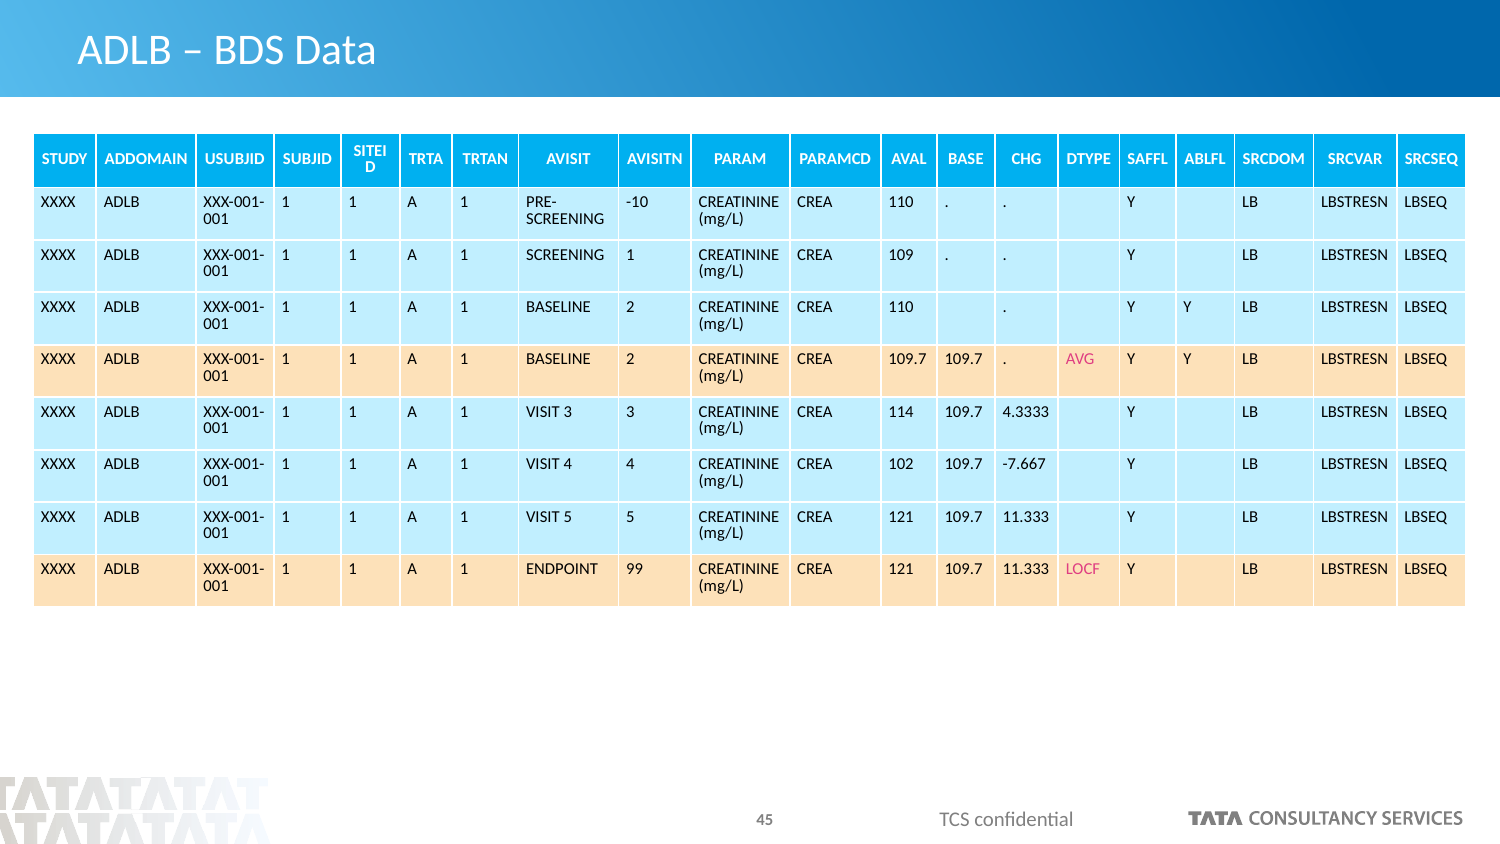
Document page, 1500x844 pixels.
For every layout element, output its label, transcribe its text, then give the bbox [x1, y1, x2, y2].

table_cell . [996, 241, 1057, 291]
table_cell 1 [619, 241, 690, 291]
table_cell 1 [342, 293, 399, 344]
table_cell LBSEQ [1398, 293, 1465, 344]
table_cell 99 [619, 555, 690, 606]
table_cell LB [1235, 555, 1313, 606]
table_cell VISIT 5 [519, 503, 618, 554]
table_cell 110 [882, 293, 936, 344]
table_cell Y [1120, 503, 1175, 554]
table_cell XXXX [34, 241, 95, 291]
table_cell 1 [275, 241, 340, 291]
table_cell . [938, 188, 994, 239]
table_cell . [996, 293, 1057, 344]
table_cell 1 [342, 398, 399, 449]
table_cell [1177, 398, 1234, 449]
table_cell CREATININE (mg/L) [692, 398, 789, 449]
table_cell LBSTRESN [1314, 293, 1396, 344]
table_cell ADLB [97, 346, 195, 396]
table_cell 114 [882, 398, 936, 449]
table_header PARAMCD [791, 134, 880, 187]
table_header SRCSEQ [1398, 134, 1465, 187]
table_header USUBJID [197, 134, 273, 187]
table_cell Y [1120, 241, 1175, 291]
table_cell XXXX [34, 188, 95, 239]
table_cell LBSEQ [1398, 451, 1465, 501]
table_cell 5 [619, 503, 690, 554]
table_cell 1 [342, 503, 399, 554]
table_cell A [401, 451, 451, 501]
table_cell CREATININE (mg/L) [692, 293, 789, 344]
table_cell PRE-SCREENING [519, 188, 618, 239]
table_cell LBSTRESN [1314, 346, 1396, 396]
table_header BASE [938, 134, 994, 187]
table_cell 1 [453, 241, 518, 291]
table_cell LB [1235, 241, 1313, 291]
table_cell -7.667 [996, 451, 1057, 501]
table_header SRCVAR [1314, 134, 1396, 187]
table_cell CREATININE (mg/L) [692, 241, 789, 291]
table_cell LBSTRESN [1314, 241, 1396, 291]
table_header SRCDOM [1235, 134, 1313, 187]
table_cell [1177, 451, 1234, 501]
table_cell 1 [453, 398, 518, 449]
table_cell A [401, 555, 451, 606]
table_cell 11.333 [996, 503, 1057, 554]
table_header TRTA [401, 134, 451, 187]
table_cell ADLB [97, 188, 195, 239]
table_cell XXX-001-001 [197, 188, 273, 239]
table_cell 109.7 [882, 346, 936, 396]
table_cell LBSEQ [1398, 398, 1465, 449]
table_header TRTAN [453, 134, 518, 187]
table_cell 109.7 [938, 398, 994, 449]
table_cell 3 [619, 398, 690, 449]
table_cell BASELINE [519, 293, 618, 344]
table_cell . [938, 241, 994, 291]
list TCS confidential [775, 802, 1238, 834]
table_cell ADLB [97, 451, 195, 501]
table_cell A [401, 293, 451, 344]
table_cell [1177, 555, 1234, 606]
table_cell ADLB [97, 241, 195, 291]
table_cell Y [1120, 555, 1175, 606]
table_cell 4 [619, 451, 690, 501]
table_cell [1177, 241, 1234, 291]
table_cell VISIT 3 [519, 398, 618, 449]
table_cell -10 [619, 188, 690, 239]
table_cell XXXX [34, 555, 95, 606]
table_header SUBJID [275, 134, 340, 187]
table_cell 1 [275, 398, 340, 449]
table_cell Y [1120, 398, 1175, 449]
table_cell 1 [275, 188, 340, 239]
table_cell LBSEQ [1398, 241, 1465, 291]
table_cell XXX-001-001 [197, 293, 273, 344]
table_cell 1 [342, 555, 399, 606]
table_cell 1 [342, 346, 399, 396]
table_cell 2 [619, 346, 690, 396]
table_cell LBSTRESN [1314, 188, 1396, 239]
table_cell 1 [453, 503, 518, 554]
table_cell ADLB [97, 398, 195, 449]
table_cell [1059, 188, 1119, 239]
table_cell LBSEQ [1398, 503, 1465, 554]
table_cell AVG [1059, 346, 1119, 396]
table_cell CREA [791, 398, 880, 449]
table_cell 121 [882, 555, 936, 606]
table_cell CREA [791, 555, 880, 606]
table_cell CREATININE (mg/L) [692, 188, 789, 239]
table_cell 1 [275, 346, 340, 396]
table_cell 11.333 [996, 555, 1057, 606]
table_cell XXX-001-001 [197, 398, 273, 449]
table_cell LB [1235, 398, 1313, 449]
table_cell 1 [453, 346, 518, 396]
table_cell LBSEQ [1398, 346, 1465, 396]
table_header PARAM [692, 134, 789, 187]
table_cell XXXX [34, 398, 95, 449]
table_cell Y [1120, 346, 1175, 396]
table_cell LB [1235, 346, 1313, 396]
table_header STUDY [34, 134, 95, 187]
table_cell LBSEQ [1398, 555, 1465, 606]
table_cell 109.7 [938, 555, 994, 606]
table_cell [1177, 188, 1234, 239]
table_cell 1 [342, 241, 399, 291]
table_cell 1 [275, 503, 340, 554]
table_cell ADLB [97, 293, 195, 344]
table_cell CREA [791, 346, 880, 396]
table_cell XXX-001-001 [197, 346, 273, 396]
table_cell [1059, 241, 1119, 291]
table_cell [1177, 503, 1234, 554]
table_cell ADLB [97, 555, 195, 606]
table_cell 1 [453, 451, 518, 501]
table_cell CREA [791, 451, 880, 501]
table_cell Y [1177, 346, 1234, 396]
table_cell 1 [275, 451, 340, 501]
table_cell LBSTRESN [1314, 451, 1396, 501]
table_cell 1 [453, 188, 518, 239]
table_cell Y [1120, 451, 1175, 501]
table_cell LB [1235, 293, 1313, 344]
table_cell CREA [791, 503, 880, 554]
table_header AVAL [882, 134, 936, 187]
table_cell 110 [882, 188, 936, 239]
table_header SITEID [342, 134, 399, 187]
table_cell A [401, 503, 451, 554]
table_cell ENDPOINT [519, 555, 618, 606]
table_cell 109.7 [938, 503, 994, 554]
table_cell 109 [882, 241, 936, 291]
table_cell XXX-001-001 [197, 451, 273, 501]
table_header AVISIT [519, 134, 618, 187]
table_cell . [996, 188, 1057, 239]
table_cell LB [1235, 188, 1313, 239]
table_cell 1 [453, 293, 518, 344]
table_cell [938, 293, 994, 344]
table_cell CREATININE (mg/L) [692, 451, 789, 501]
table_cell XXXX [34, 346, 95, 396]
table_cell XXXX [34, 503, 95, 554]
table_cell Y [1177, 293, 1234, 344]
table_cell LOCF [1059, 555, 1119, 606]
table_cell XXXX [34, 293, 95, 344]
table_cell VISIT 4 [519, 451, 618, 501]
table_cell CREATININE (mg/L) [692, 346, 789, 396]
table_cell . [996, 346, 1057, 396]
table_cell ADLB [97, 503, 195, 554]
table_cell BASELINE [519, 346, 618, 396]
table_cell 1 [342, 188, 399, 239]
table_cell A [401, 241, 451, 291]
table_cell A [401, 188, 451, 239]
table_header DTYPE [1059, 134, 1119, 187]
table_cell XXX-001-001 [197, 555, 273, 606]
table_header SAFFL [1120, 134, 1175, 187]
table_cell [1059, 398, 1119, 449]
table_cell 121 [882, 503, 936, 554]
table_cell 102 [882, 451, 936, 501]
table_cell 1 [342, 451, 399, 501]
table_header ABLFL [1177, 134, 1234, 187]
table_cell 1 [453, 555, 518, 606]
table_cell [1059, 293, 1119, 344]
table_cell Y [1120, 293, 1175, 344]
table_cell [1059, 503, 1119, 554]
table_cell [1059, 451, 1119, 501]
table_cell XXXX [34, 451, 95, 501]
table_cell CREATININE (mg/L) [692, 555, 789, 606]
table_cell LBSEQ [1398, 188, 1465, 239]
table_cell 1 [275, 555, 340, 606]
table_cell CREA [791, 241, 880, 291]
table_header ADDOMAIN [97, 134, 195, 187]
title ADLB – BDS Data [66, 7, 1463, 87]
table_cell LBSTRESN [1314, 555, 1396, 606]
table_cell 2 [619, 293, 690, 344]
table_cell LBSTRESN [1314, 503, 1396, 554]
table_cell 109.7 [938, 451, 994, 501]
table_cell LB [1235, 451, 1313, 501]
table_cell CREA [791, 188, 880, 239]
table_header AVISITN [619, 134, 690, 187]
table_cell A [401, 398, 451, 449]
table_cell XXX-001-001 [197, 241, 273, 291]
table_cell SCREENING [519, 241, 618, 291]
table_header CHG [996, 134, 1057, 187]
table_cell 4.3333 [996, 398, 1057, 449]
table_cell 109.7 [938, 346, 994, 396]
table_cell LBSTRESN [1314, 398, 1396, 449]
table_cell CREATININE (mg/L) [692, 503, 789, 554]
table_cell A [401, 346, 451, 396]
table_cell Y [1120, 188, 1175, 239]
table_cell CREA [791, 293, 880, 344]
table_cell 1 [275, 293, 340, 344]
table_cell LB [1235, 503, 1313, 554]
table_cell XXX-001-001 [197, 503, 273, 554]
